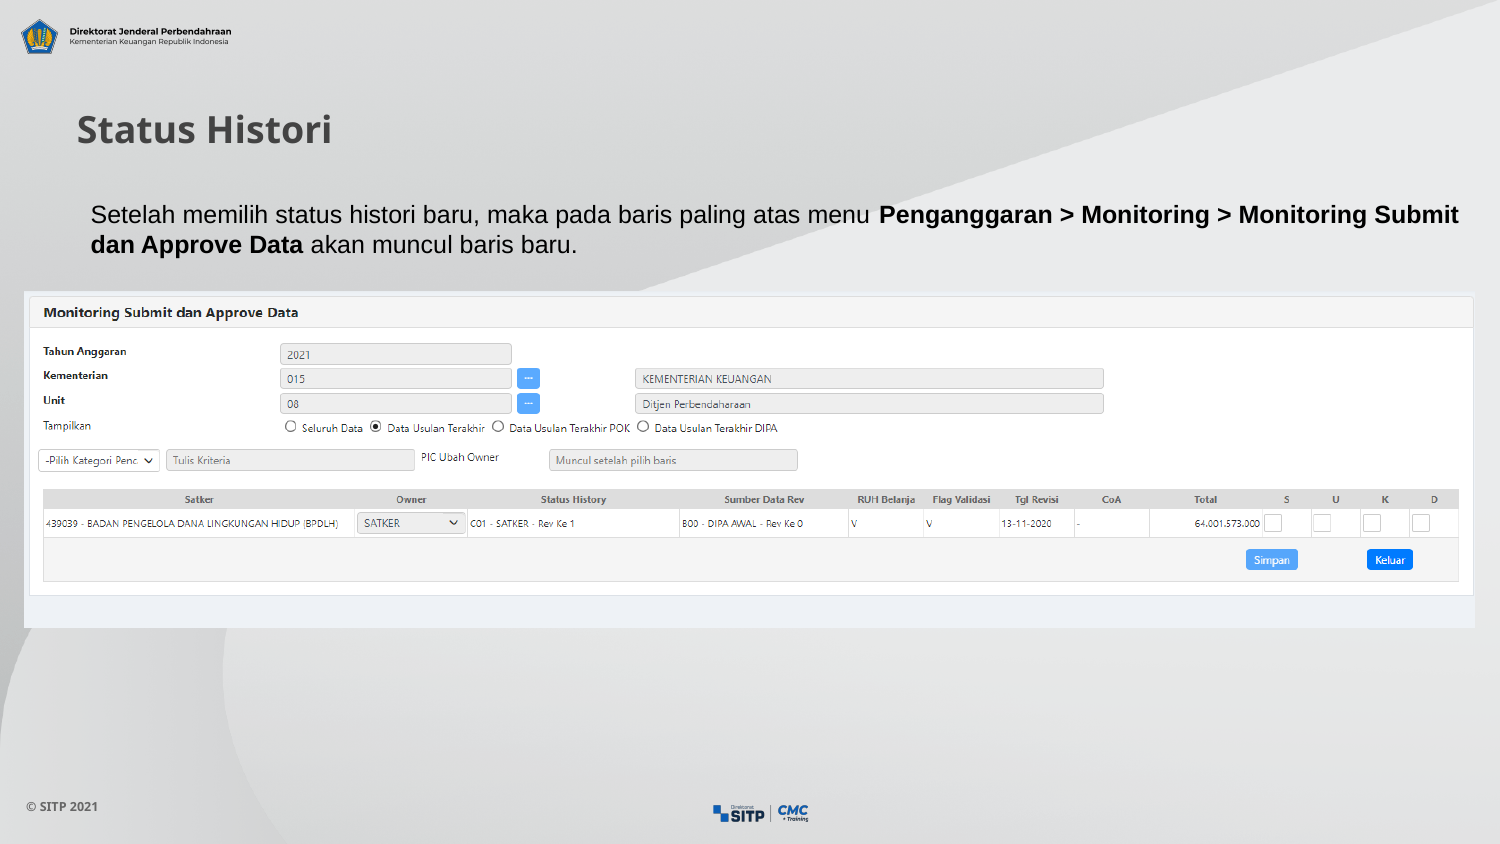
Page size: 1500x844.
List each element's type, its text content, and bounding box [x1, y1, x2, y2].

text_box Status Histori [61, 91, 1438, 167]
text_box Setelah memilih status histori baru, maka pada baris paling atas menu Penganggaran > Monitoring > Monitoring Submit dan Approve Data akan muncul baris baru. [75, 184, 1475, 274]
picture [0, 0, 1500, 844]
